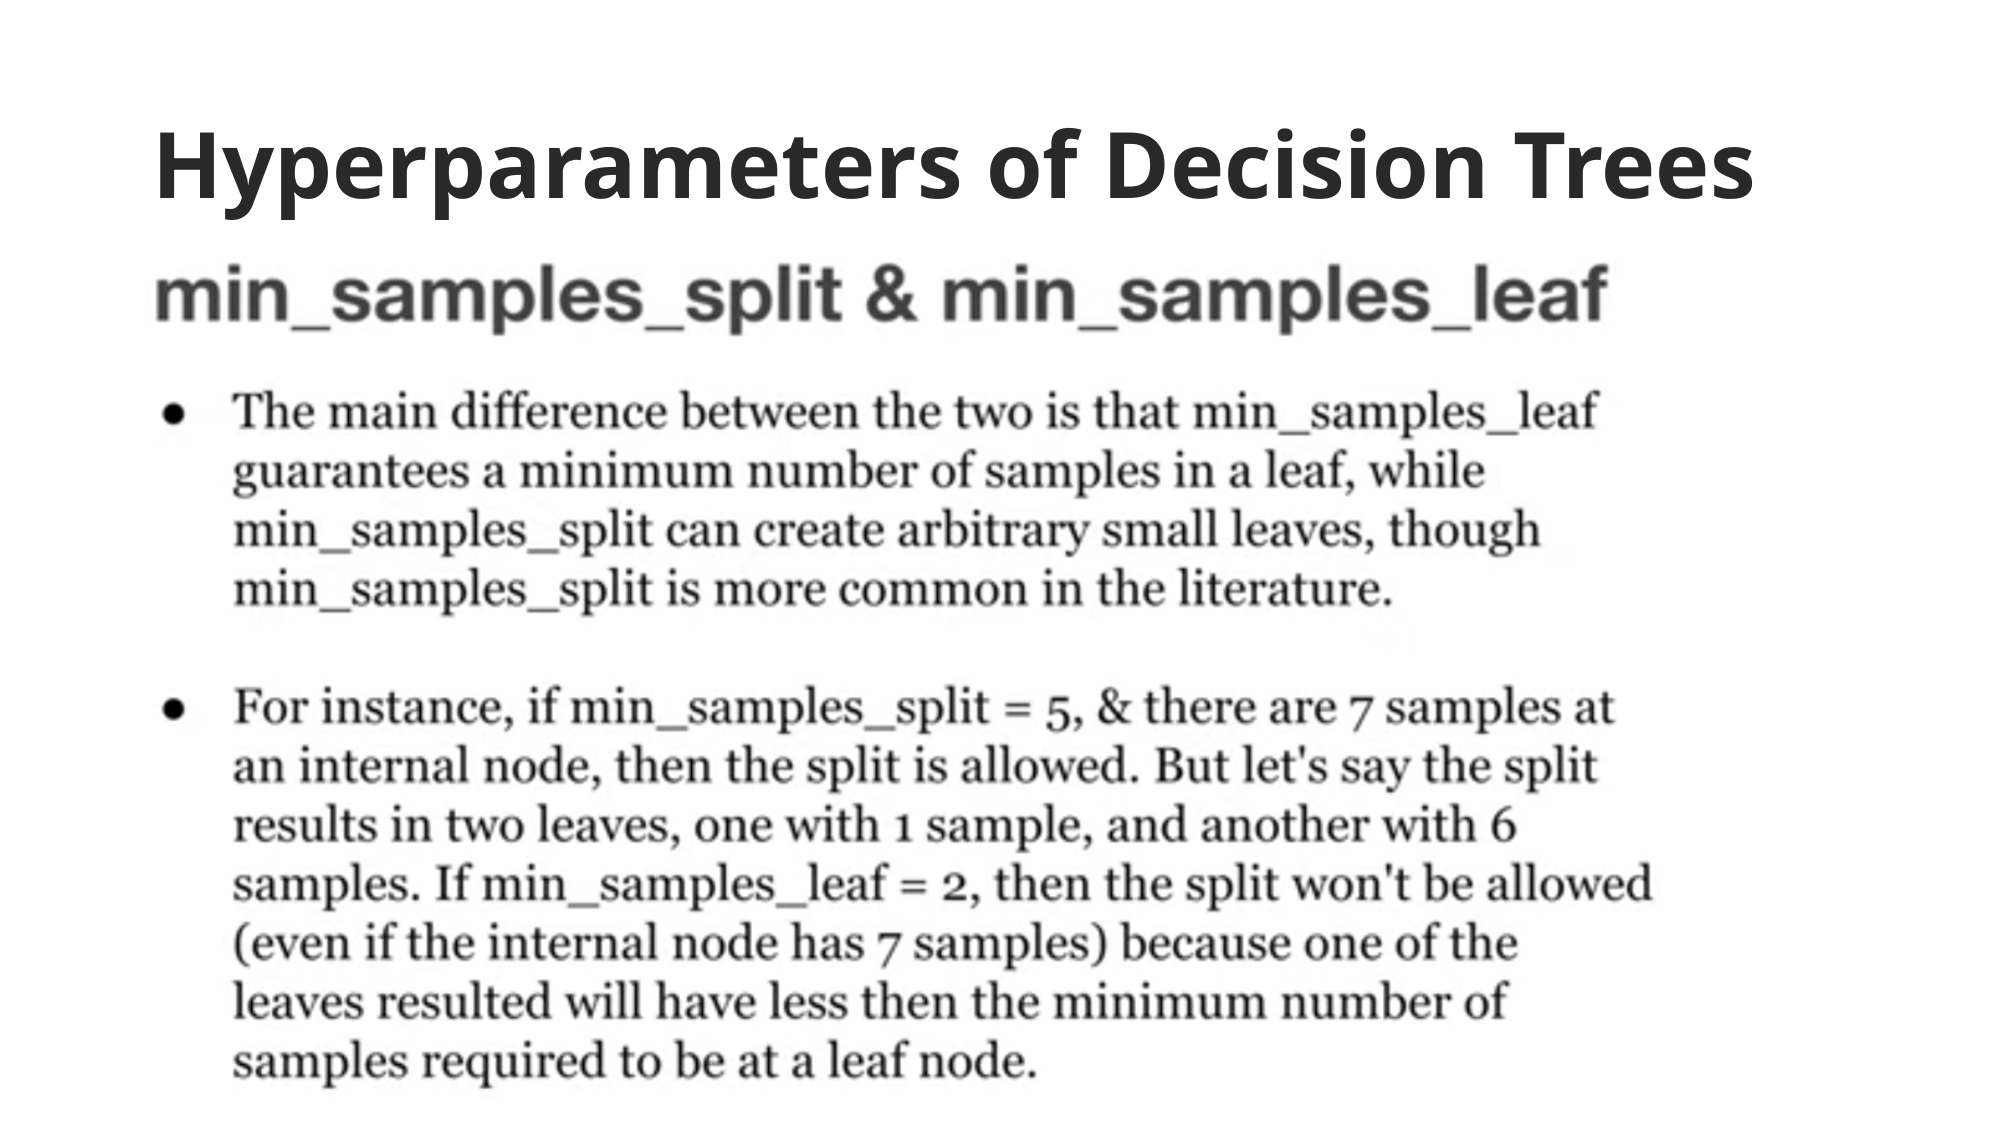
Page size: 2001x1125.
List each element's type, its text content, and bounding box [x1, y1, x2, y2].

picture [118, 242, 1735, 1099]
title Hyperparameters of Decision Trees [137, 59, 1863, 278]
